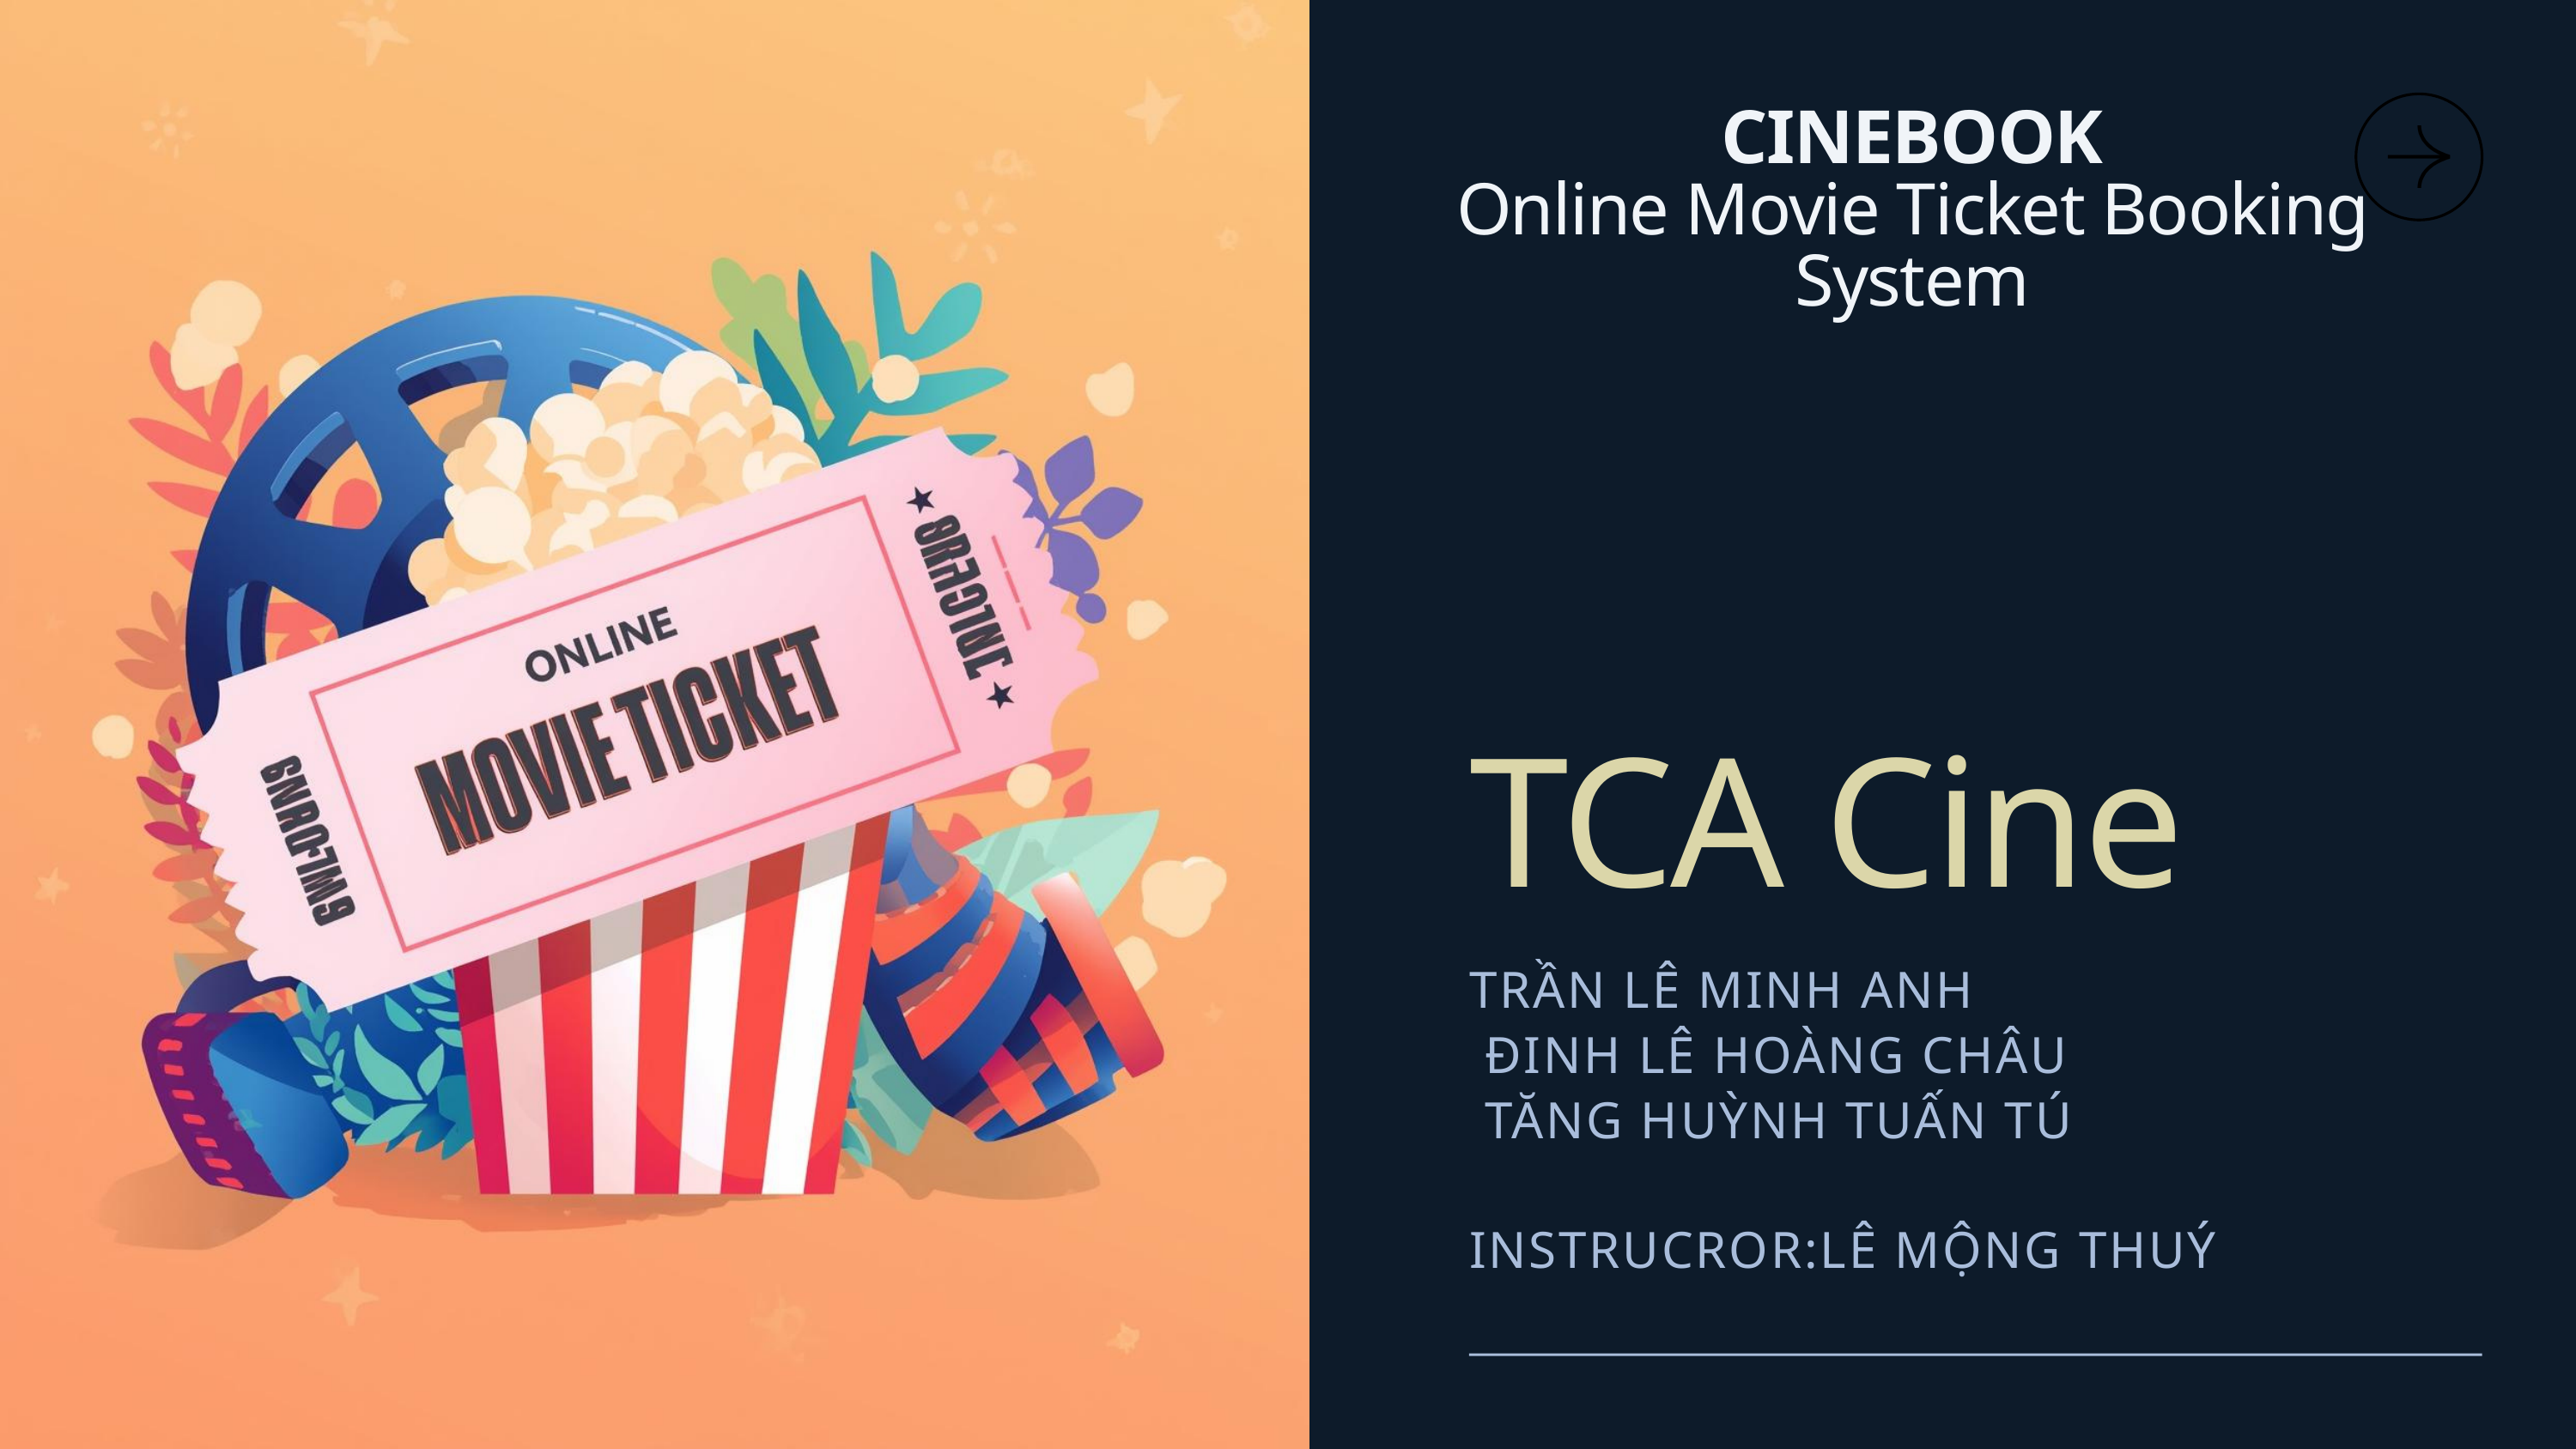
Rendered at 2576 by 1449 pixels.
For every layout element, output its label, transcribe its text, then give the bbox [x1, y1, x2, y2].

text_box CINEBOOK Online Movie Ticket Booking System [1342, 104, 2482, 321]
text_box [2355, 94, 2482, 221]
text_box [0, 0, 1310, 1449]
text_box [1468, 724, 2439, 1275]
